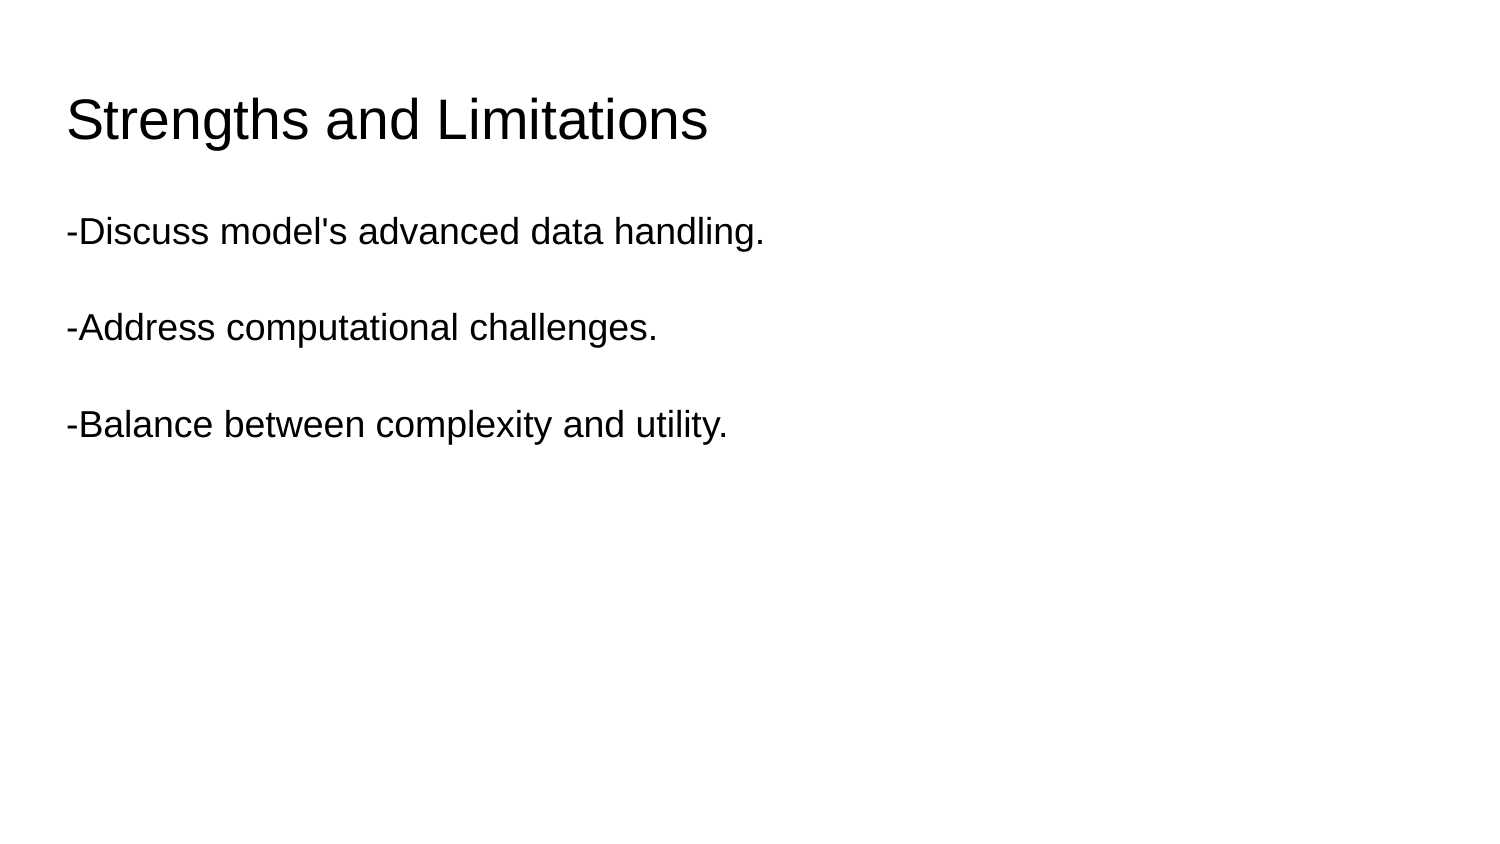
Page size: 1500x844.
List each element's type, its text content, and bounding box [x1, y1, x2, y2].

list -Discuss model's advanced data handling. -Address computational challenges. -Balance between complexity and utility. [51, 189, 1449, 750]
title Strengths and Limitations [51, 72, 1449, 167]
